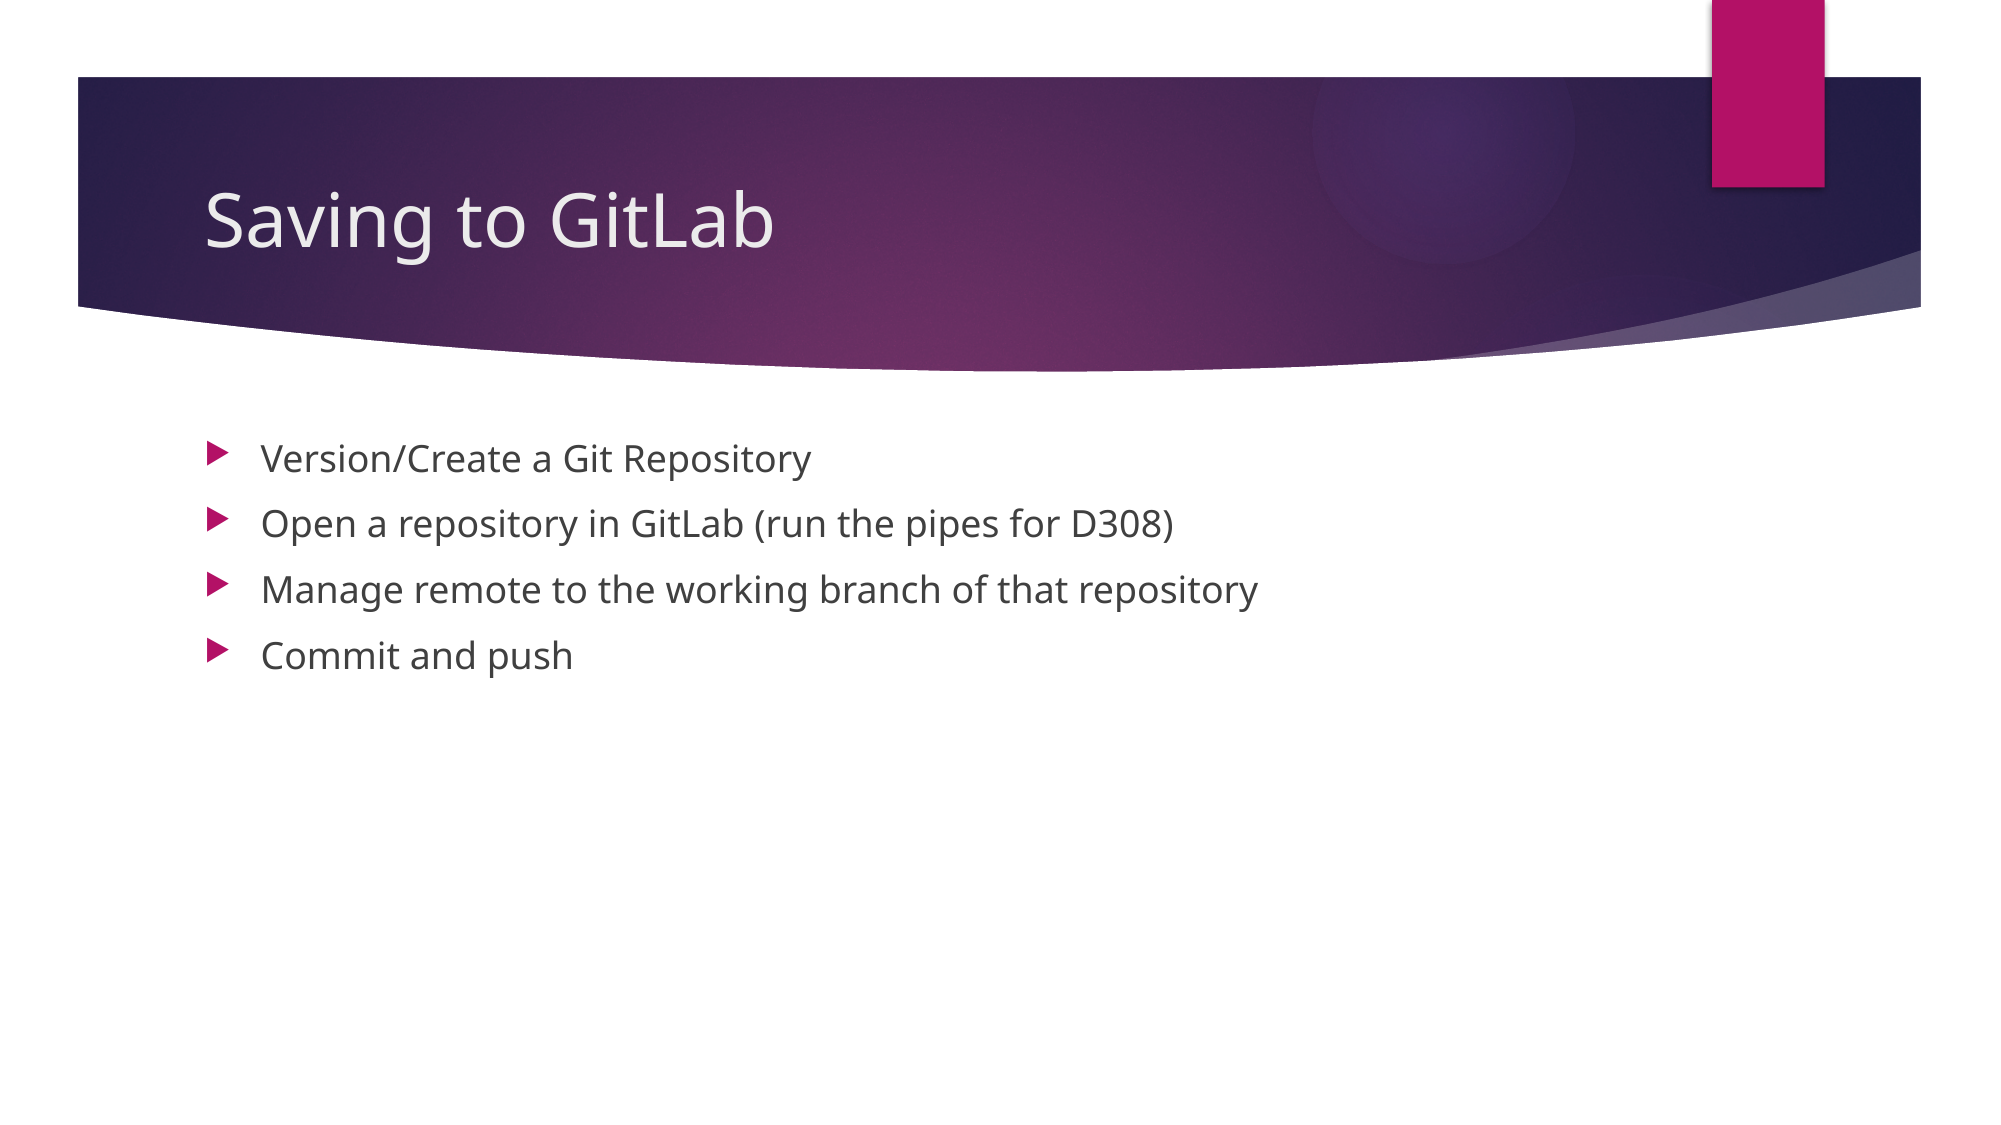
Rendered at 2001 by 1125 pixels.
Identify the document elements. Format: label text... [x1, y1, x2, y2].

title Saving to GitLab [189, 159, 1627, 276]
list Version/Create a Git Repository Open a repository in GitLab (run the pipes for D308) Manage remote to the working branch of that repository Commit and push [189, 427, 1638, 988]
